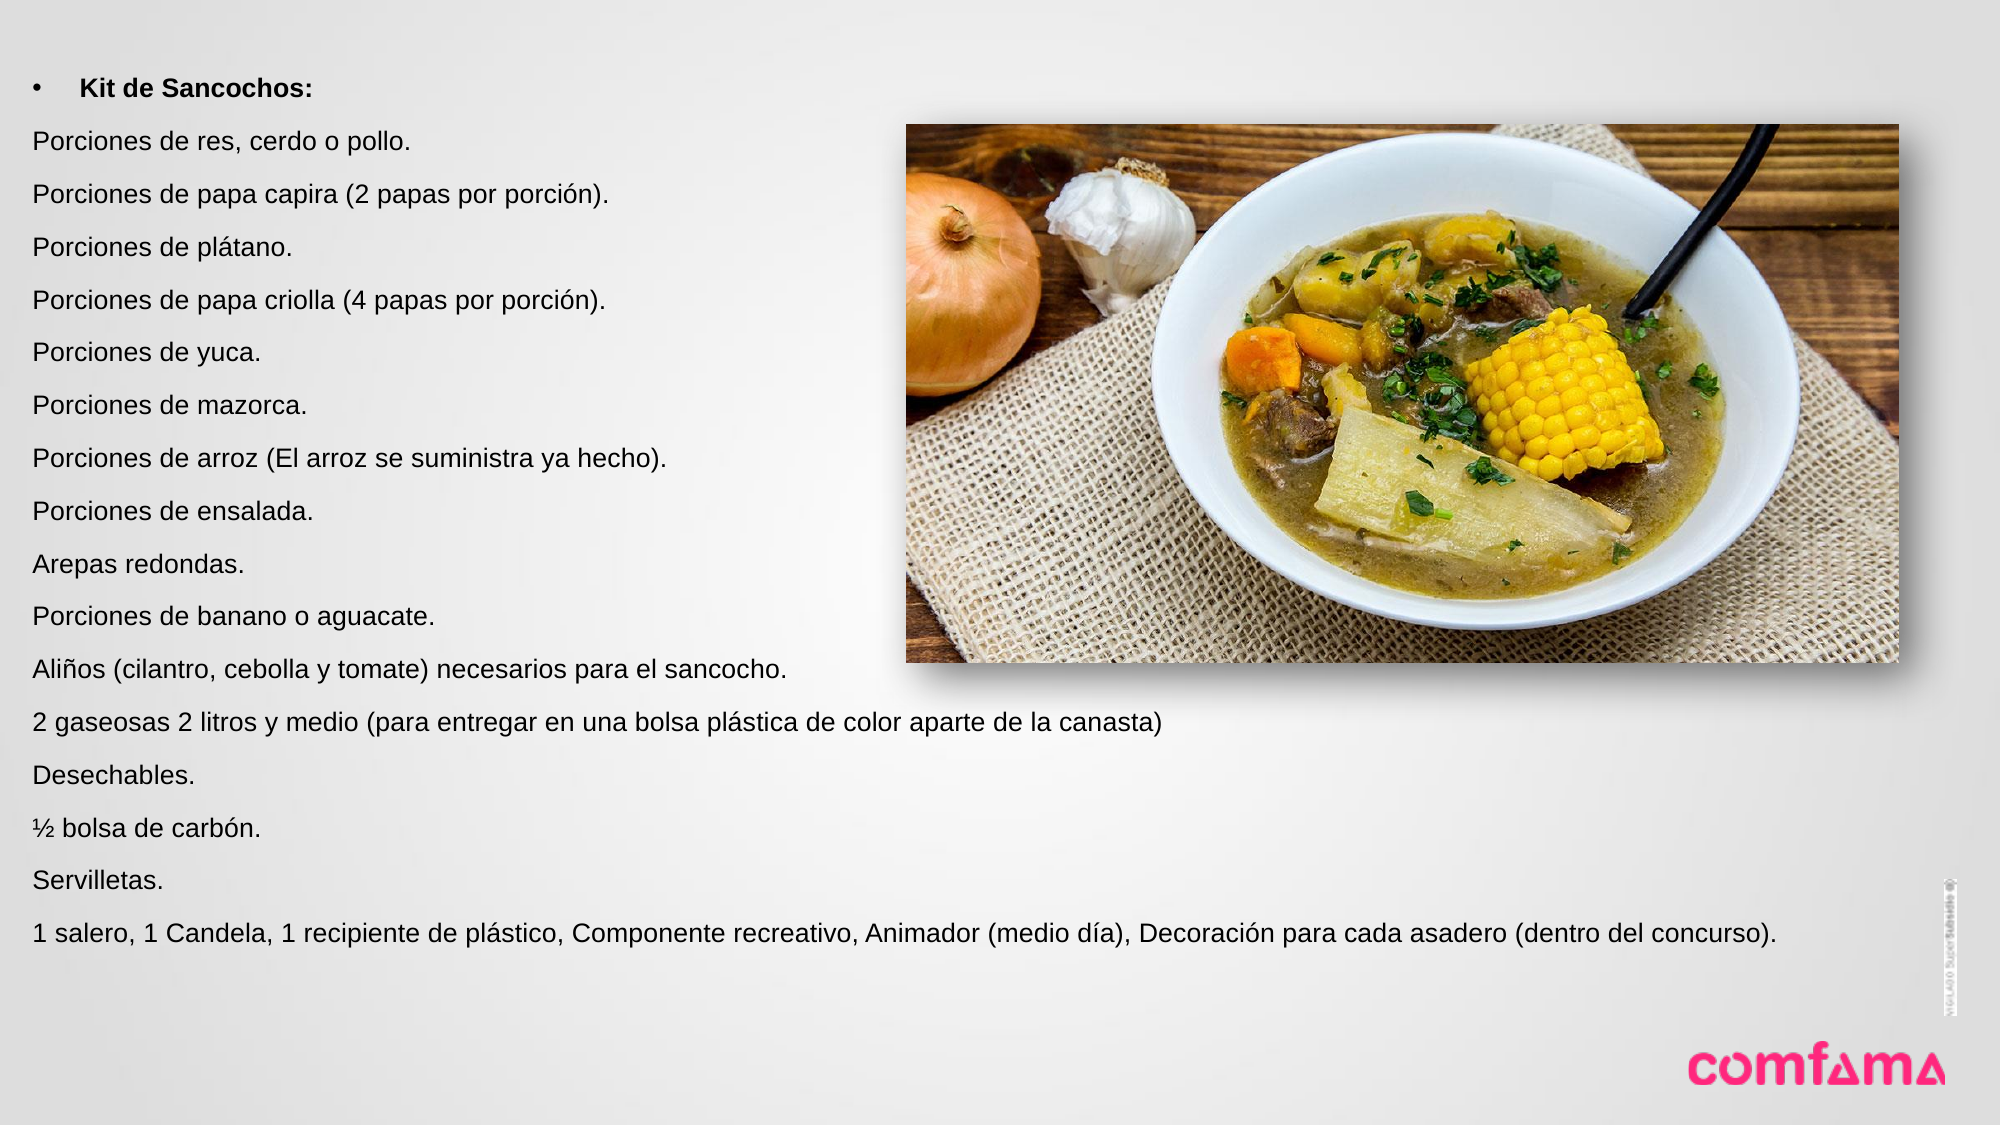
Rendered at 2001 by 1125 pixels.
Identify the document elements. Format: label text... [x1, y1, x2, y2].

text_box Kit de Sancochos: Porciones de res, cerdo o pollo. Porciones de papa capira (2 papas por porción). Porciones de plátano. Porciones de papa criolla (4 papas por porción). Porciones de yuca. Porciones de mazorca. Porciones de arroz (El arroz se suministra ya hecho). Porciones de ensalada. Arepas redondas. Porciones de banano o aguacate. Aliños (cilantro, cebolla y tomate) necesarios para el sancocho. 2 gaseosas 2 litros y medio (para entregar en una bolsa plástica de color aparte de la canasta) Desechables. ½ bolsa de carbón. Servilletas. 1 salero, 1 Candela, 1 recipiente de plástico, Componente recreativo, Animador (medio día), Decoración para cada asadero (dentro del concurso). [17, 63, 1945, 1114]
picture [0, 0, 2000, 1125]
